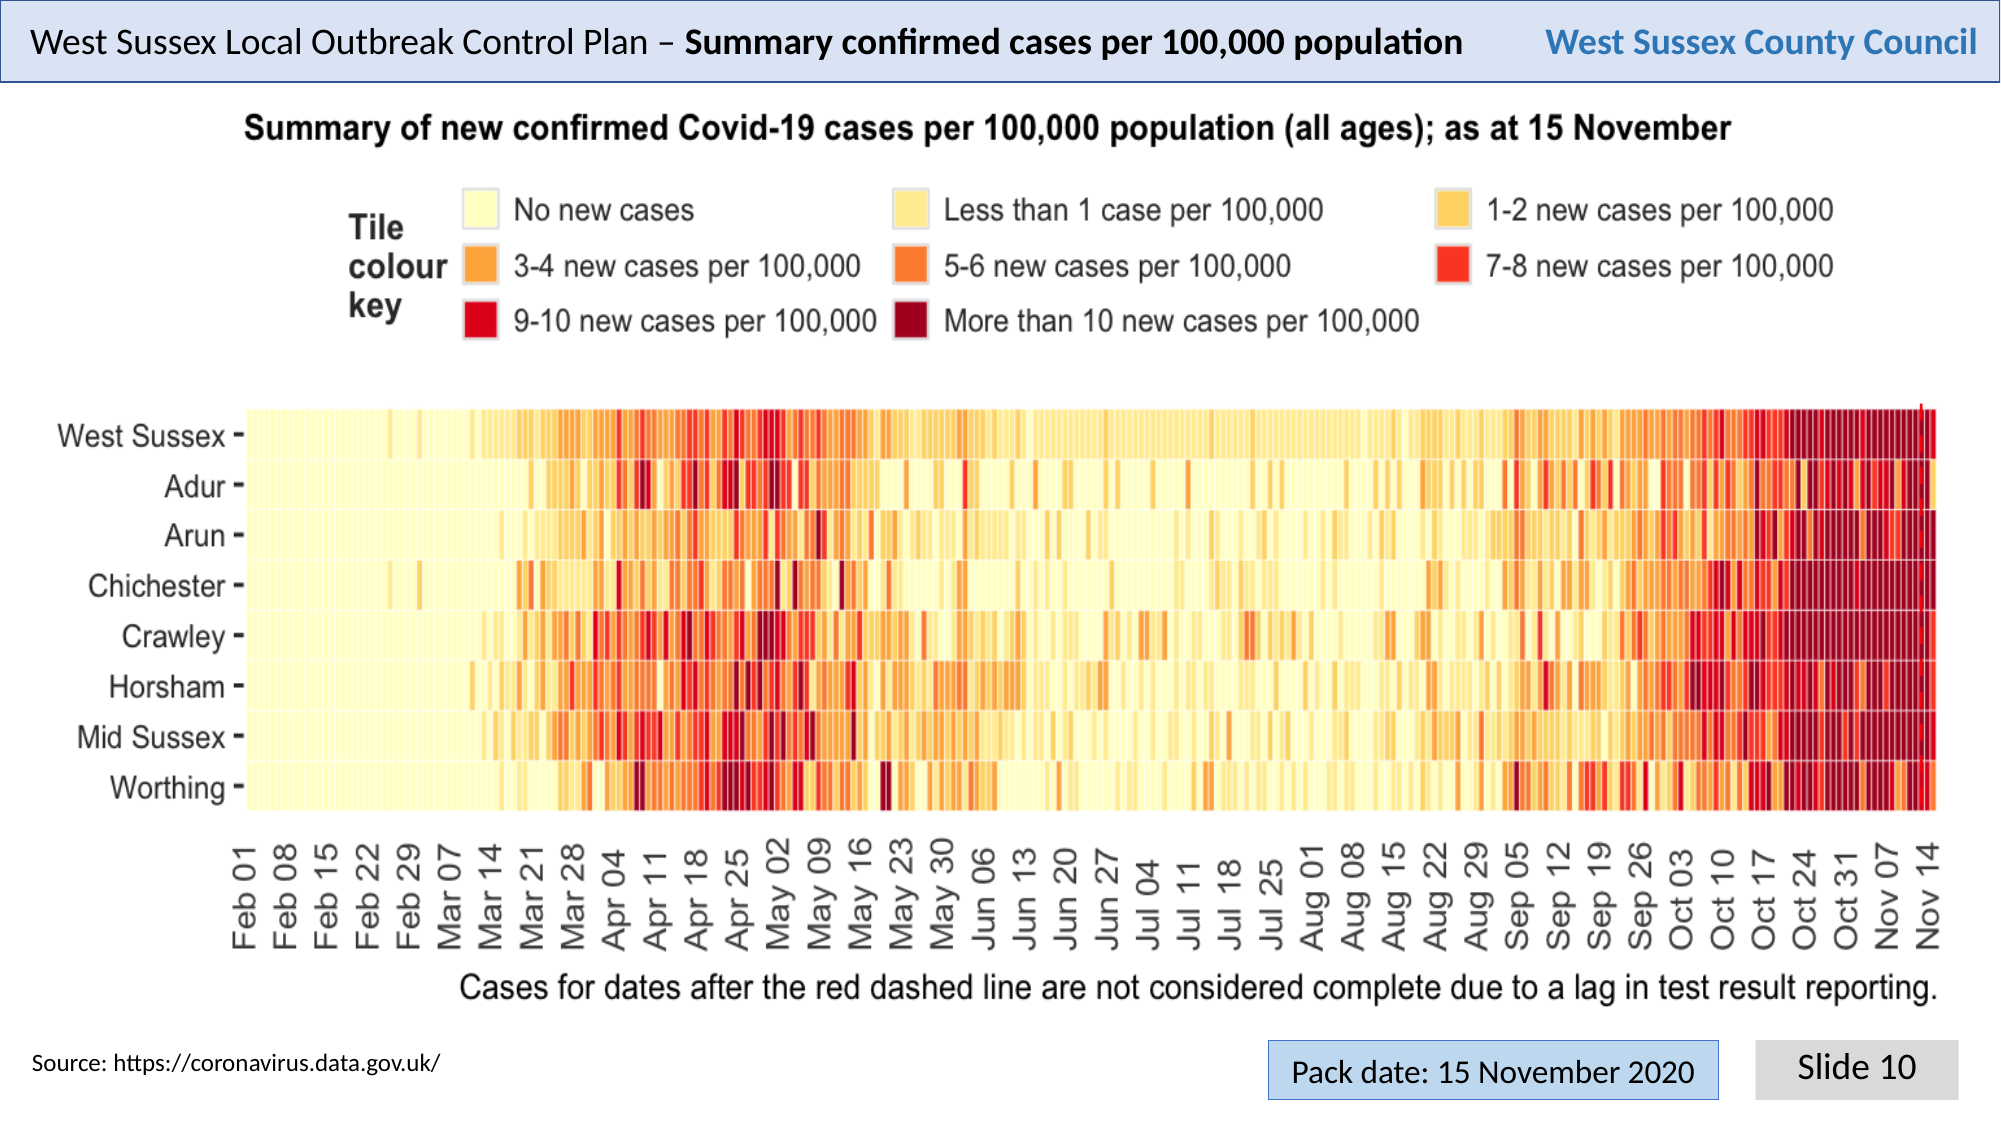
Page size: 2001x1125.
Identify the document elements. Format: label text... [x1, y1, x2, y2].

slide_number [1268, 1040, 1719, 1100]
list Slide 10 [1755, 1040, 1959, 1100]
list Source: https://coronavirus.data.gov.uk/ [17, 1042, 660, 1103]
picture [38, 91, 1959, 1028]
